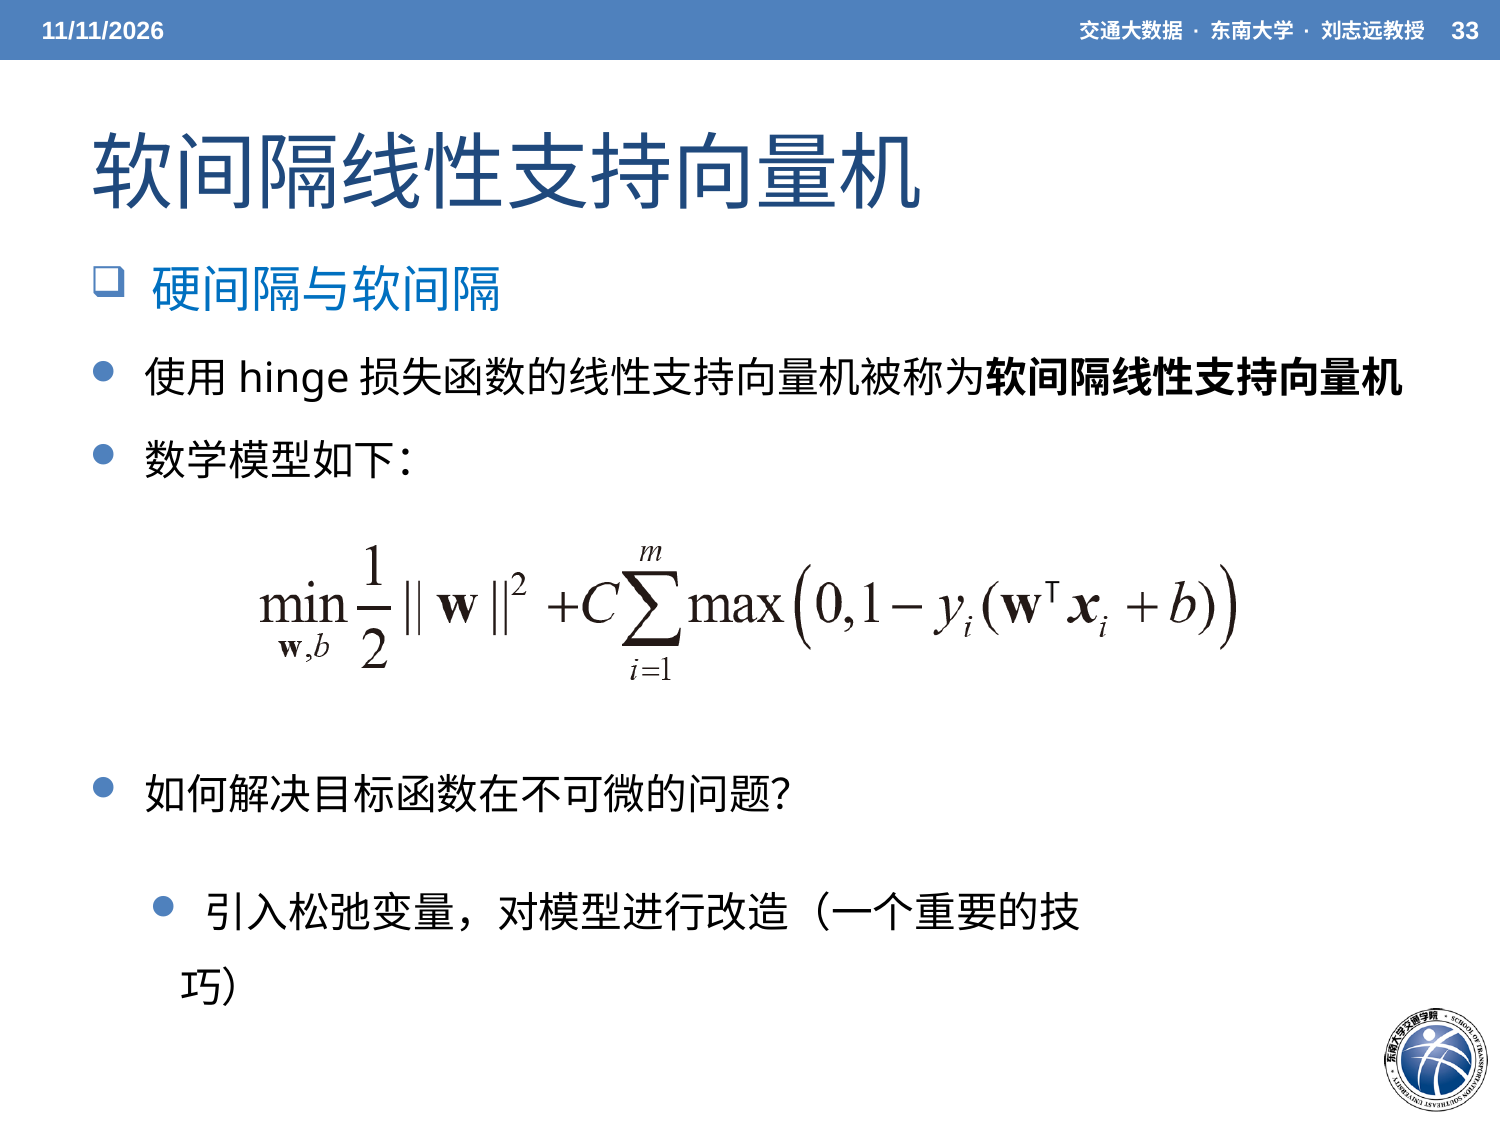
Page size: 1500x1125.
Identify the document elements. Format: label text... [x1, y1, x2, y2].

title 软间隔线性支持向量机 [75, 87, 1425, 250]
picture [243, 530, 1257, 692]
text_box 引入松弛变量，对模型进行改造（一个重要的技巧） [135, 853, 1174, 1019]
footer 交通大数据 · 东南大学 · 刘志远教授 [647, 2, 1441, 58]
picture [1384, 1008, 1489, 1112]
slide_number 33 [1441, 2, 1500, 58]
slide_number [26, 2, 502, 58]
